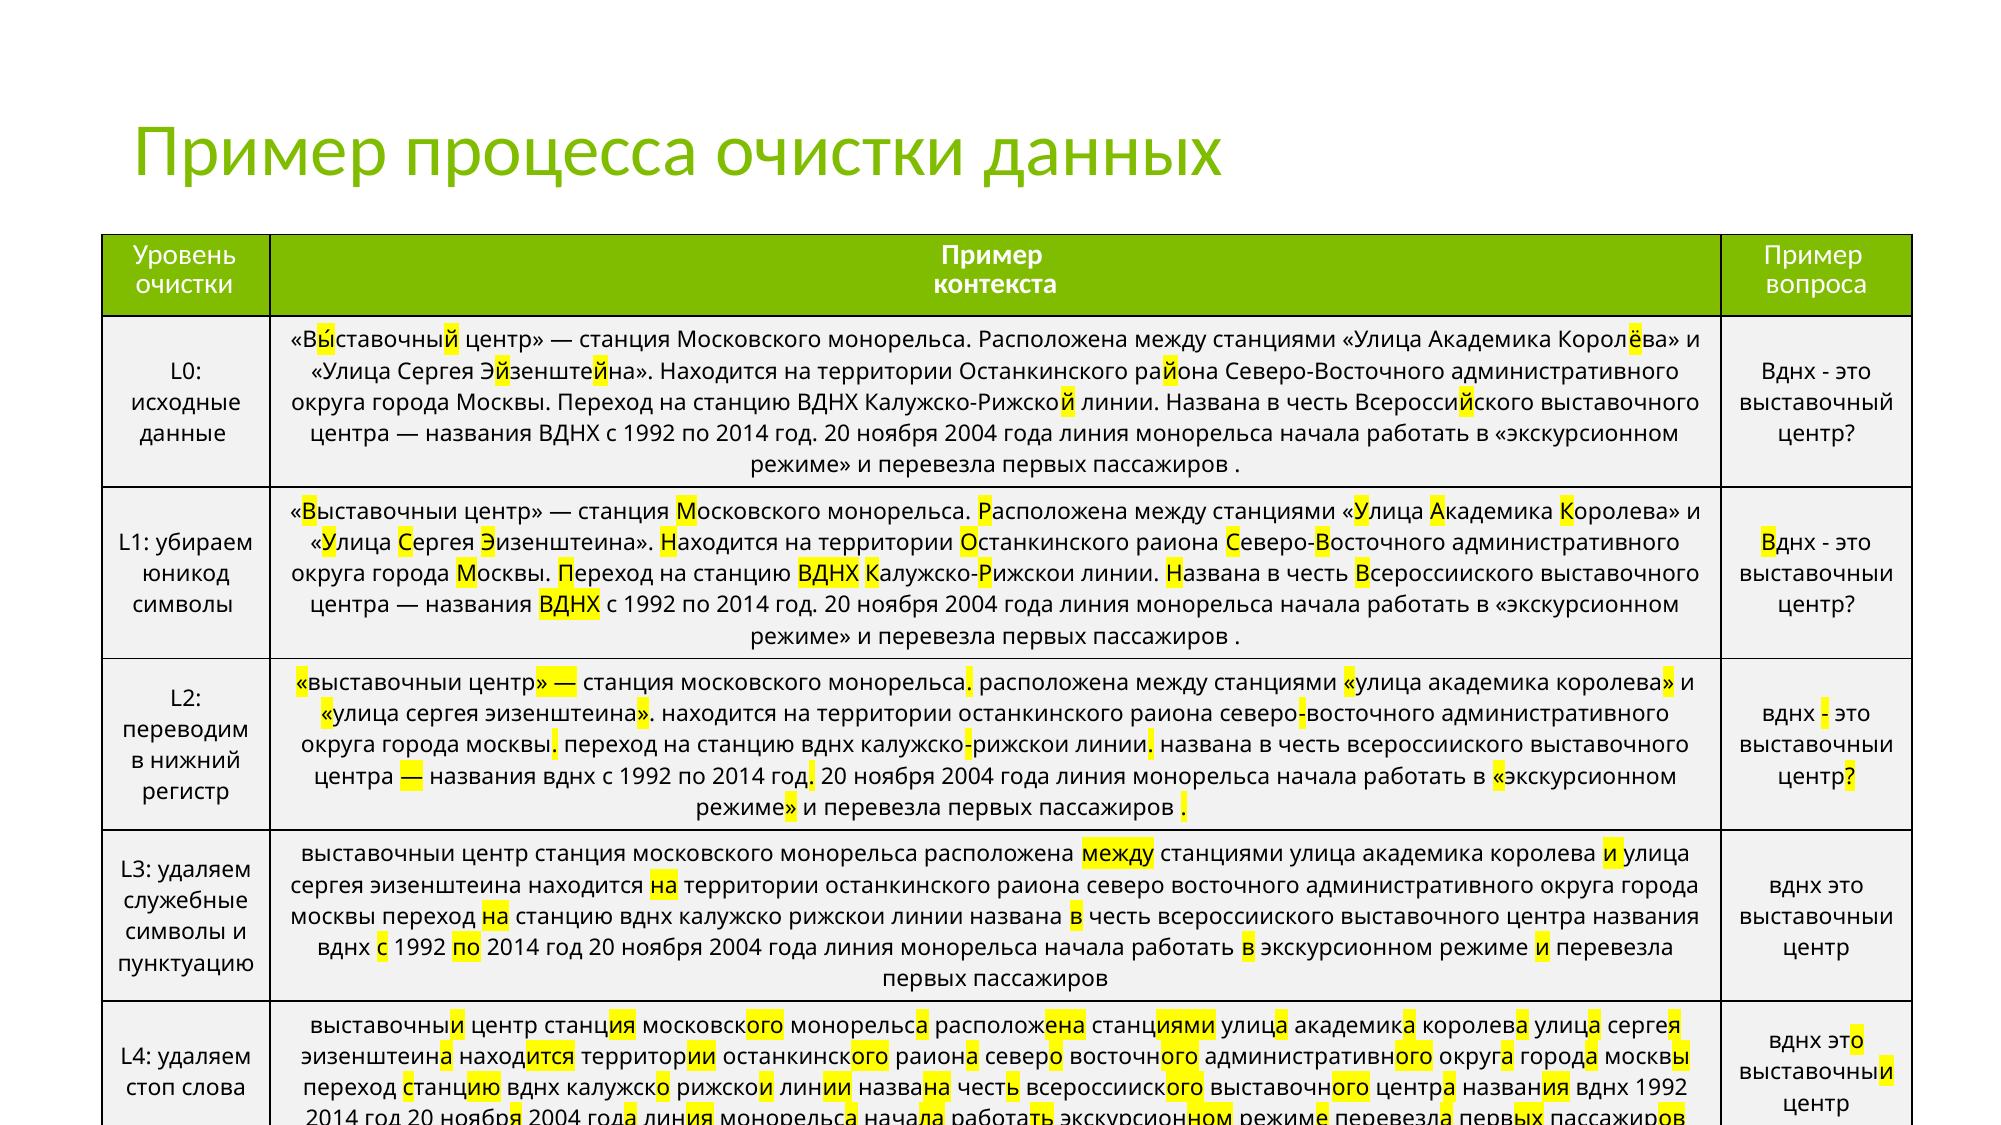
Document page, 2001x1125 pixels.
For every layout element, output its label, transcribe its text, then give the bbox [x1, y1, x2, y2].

table_cell «Вы́ставочный центр» — станция Московского монорельса. Расположена между станциями «Улица Академика Королёва» и «Улица Сергея Эйзенштейна». Находится на территории Останкинского района Северо-Восточного административного округа города Москвы. Переход на станцию ВДНХ Калужско-Рижской линии. Названа в честь Всероссийского выставочного центра — названия ВДНХ с 1992 по 2014 год. 20 ноября 2004 года линия монорельса начала работать в «экскурсионном режиме» и перевезла первых пассажиров . [271, 317, 1720, 486]
table_cell вднх это выставочныи центр [1722, 831, 1911, 1000]
table_cell L0: исходные данные [103, 317, 269, 486]
table_cell «Выставочныи центр» — станция Московского монорельса. Расположена между станциями «Улица Академика Королева» и «Улица Сергея Эизенштеина». Находится на территории Останкинского раиона Северо-Восточного административного округа города Москвы. Переход на станцию ВДНХ Калужско-Рижскои линии. Названа в честь Всероссииского выставочного центра — названия ВДНХ с 1992 по 2014 год. 20 ноября 2004 года линия монорельса начала работать в «экскурсионном режиме» и перевезла первых пассажиров . [271, 488, 1720, 658]
table_cell «выставочныи центр» — станция московского монорельса. расположена между станциями «улица академика королева» и «улица сергея эизенштеина». находится на территории останкинского раиона северо-восточного административного округа города москвы. переход на станцию вднх калужско-рижскои линии. названа в честь всероссииского выставочного центра — названия вднх с 1992 по 2014 год. 20 ноября 2004 года линия монорельса начала работать в «экскурсионном режиме» и перевезла первых пассажиров . [271, 659, 1720, 829]
table_cell L4: удаляем стоп слова [103, 1002, 269, 1125]
table_cell L1: убираем юникод символы [103, 488, 269, 658]
table_cell выставочныи центр станция московского монорельса расположена между станциями улица академика королева и улица сергея эизенштеина находится на территории останкинского раиона северо восточного административного округа города москвы переход на станцию вднх калужско рижскои линии названа в честь всероссииского выставочного центра названия вднх с 1992 по 2014 год 20 ноября 2004 года линия монорельса начала работать в экскурсионном режиме и перевезла первых пассажиров [271, 831, 1720, 1000]
table_header Уровень очистки [103, 235, 269, 315]
table_cell Вднх - это выставочный центр? [1722, 317, 1911, 486]
table_header Пример вопроса [1722, 235, 1911, 315]
table_header Пример контекста [271, 235, 1720, 315]
title Пример процесса очистки данных [101, 103, 1406, 200]
table_cell вднх - это выставочныи центр? [1722, 659, 1911, 829]
table_cell Вднх - это выставочныи центр? [1722, 488, 1911, 658]
table_cell вднх это выставочныи центр [1722, 1002, 1911, 1125]
table_cell выставочныи центр станция московского монорельса расположена станциями улица академика королева улица сергея эизенштеина находится территории останкинского раиона северо восточного административного округа города москвы переход станцию вднх калужско рижскои линии названа честь всероссииского выставочного центра названия вднх 1992 2014 год 20 ноября 2004 года линия монорельса начала работать экскурсионном режиме перевезла первых пассажиров [271, 1002, 1720, 1125]
table_cell L2: переводим в нижний регистр [103, 659, 269, 829]
table_cell L3: удаляем служебные символы и пунктуацию [103, 831, 269, 1000]
